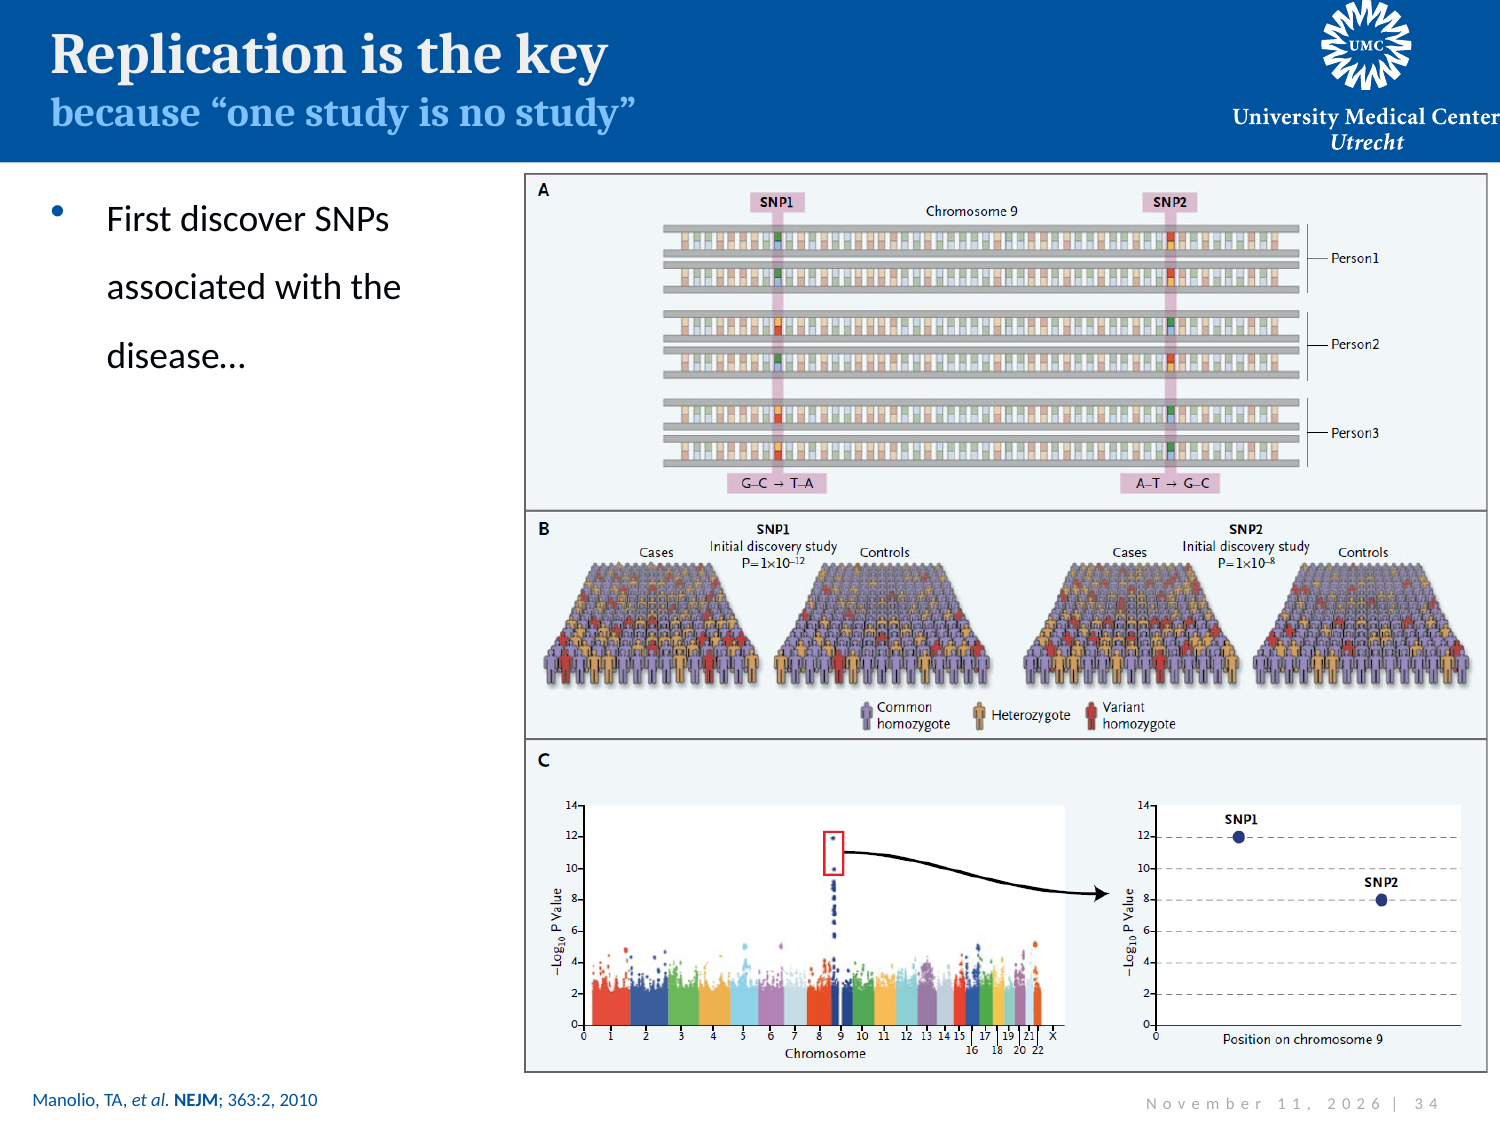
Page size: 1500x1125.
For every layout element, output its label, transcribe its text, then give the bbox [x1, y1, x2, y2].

list First discover SNPs associated with the disease… [35, 162, 526, 1078]
text_box Manolio, TA, et al. NEJM; 363:2, 2010 [17, 1079, 1069, 1118]
title Replication is the key because “one study is no study” [34, 0, 1238, 151]
picture [523, 172, 1488, 1073]
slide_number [1069, 1087, 1453, 1118]
